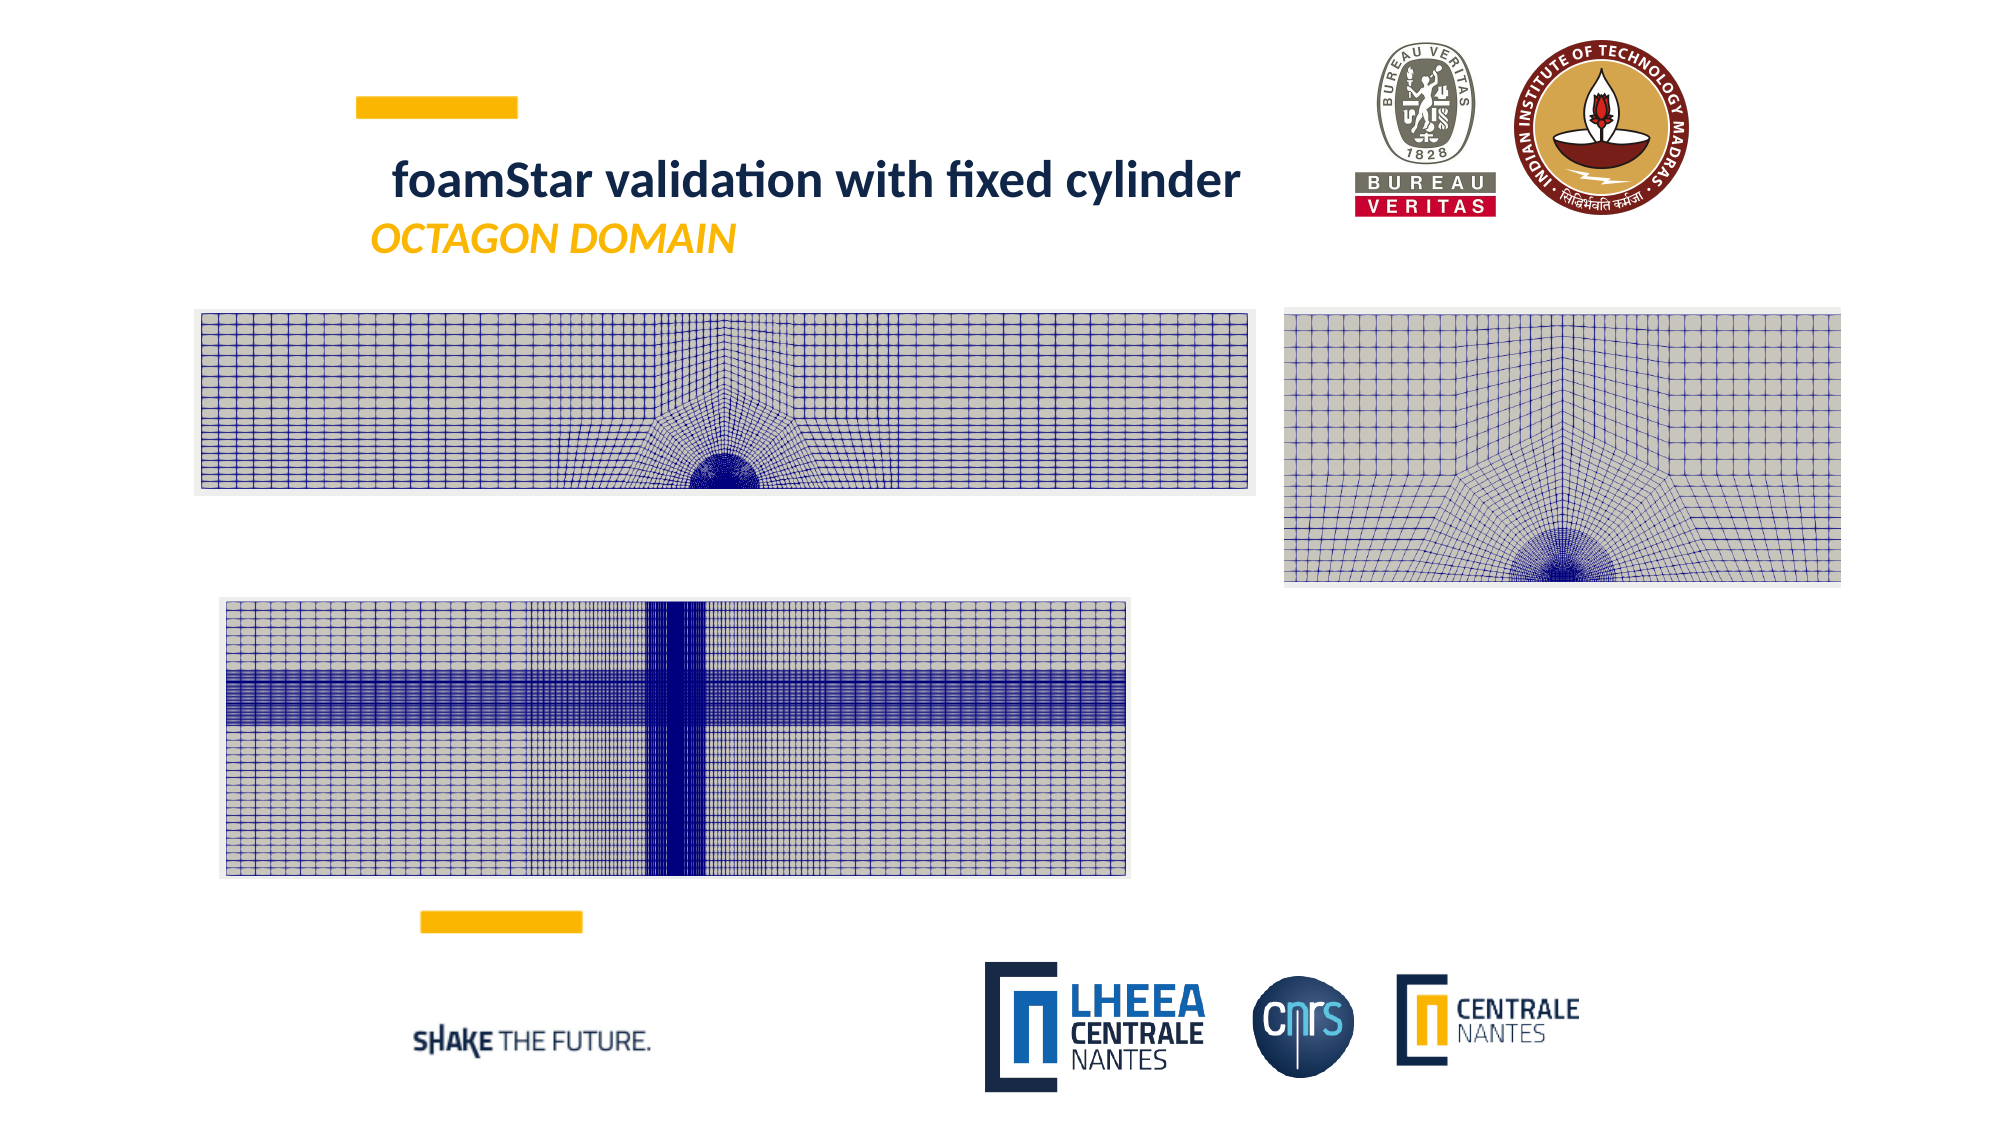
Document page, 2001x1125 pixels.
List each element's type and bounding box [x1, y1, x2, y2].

picture [194, 40, 1841, 1109]
